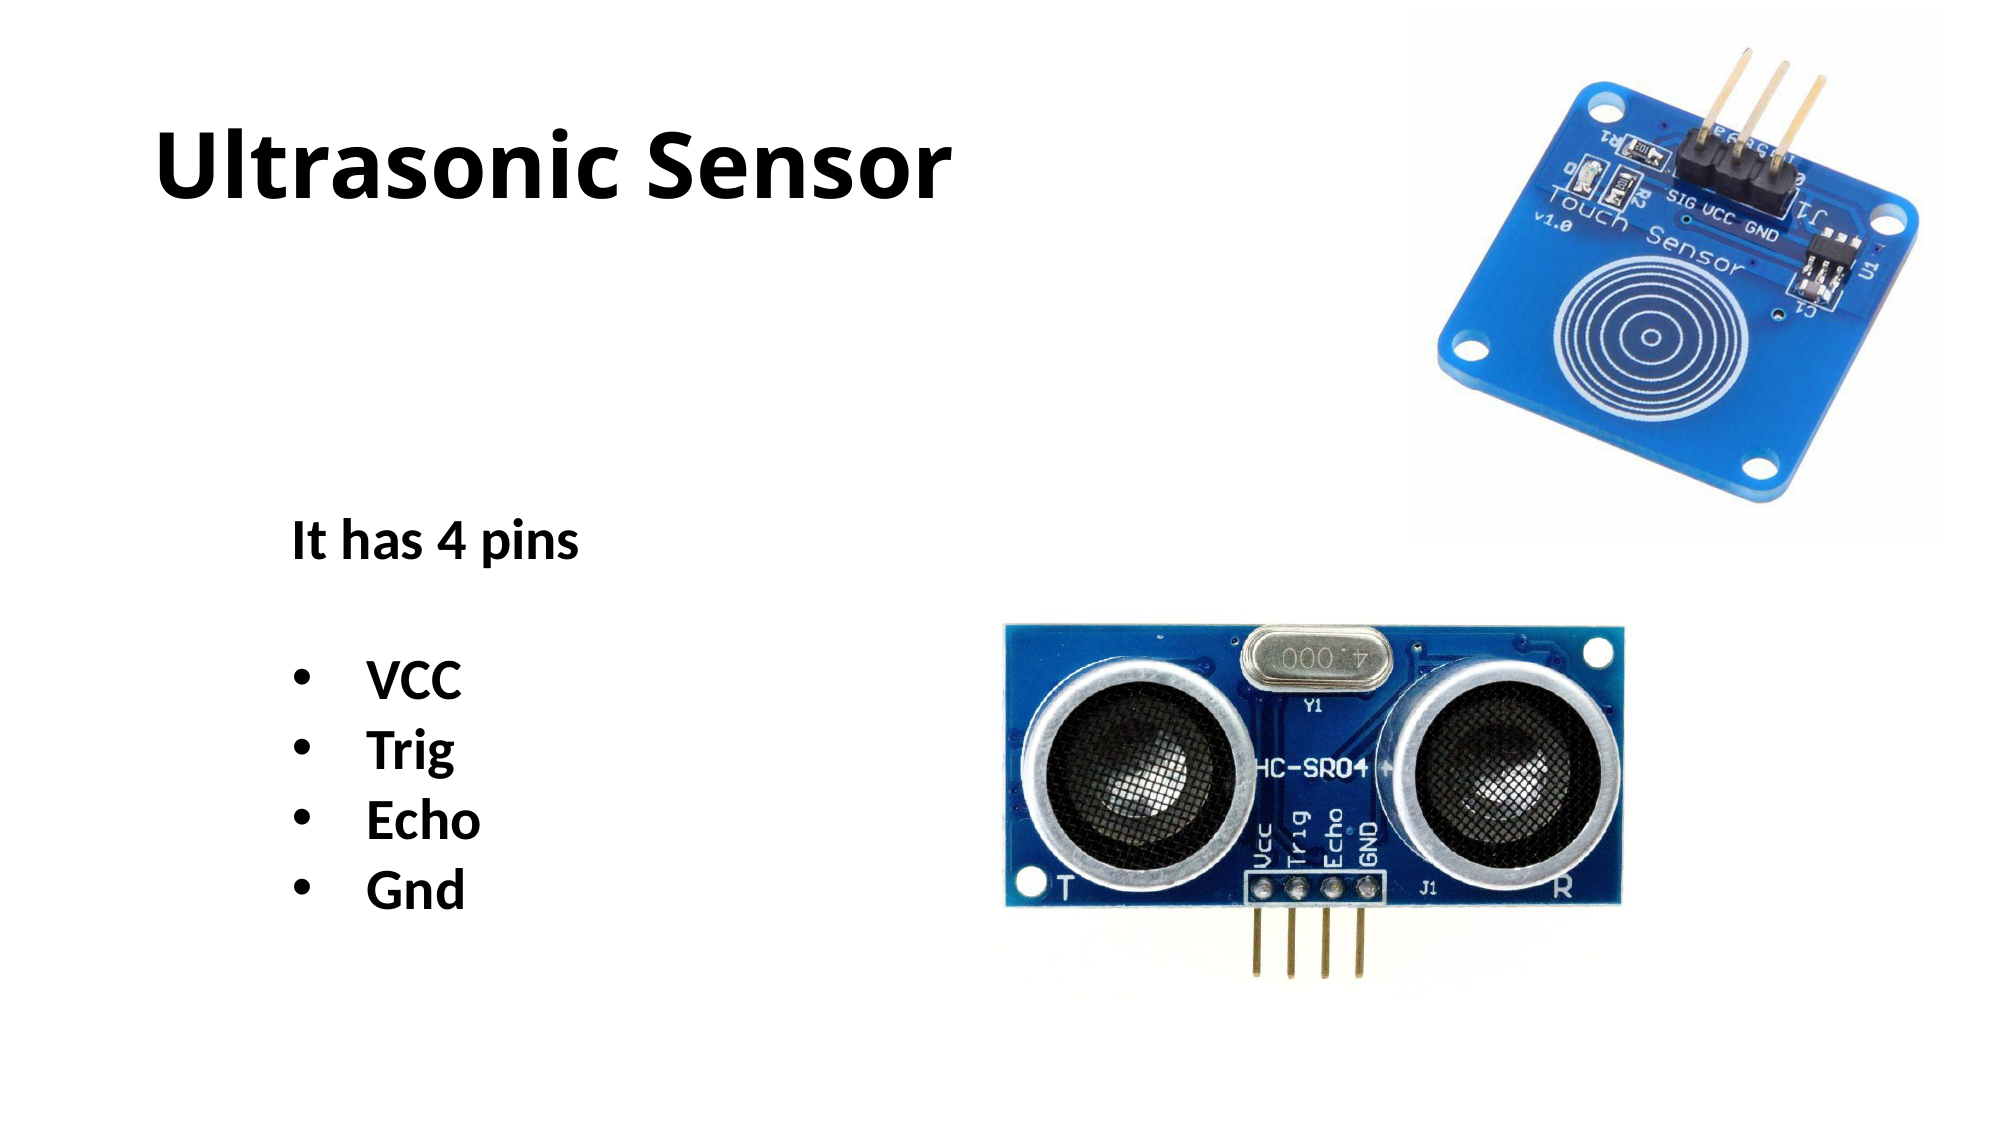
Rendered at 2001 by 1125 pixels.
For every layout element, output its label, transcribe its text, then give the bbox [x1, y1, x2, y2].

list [1411, 10, 1944, 544]
title Ultrasonic Sensor [137, 59, 1411, 278]
text_box It has 4 pins VCC Trig Echo Gnd [277, 493, 718, 929]
picture [977, 479, 1659, 1121]
